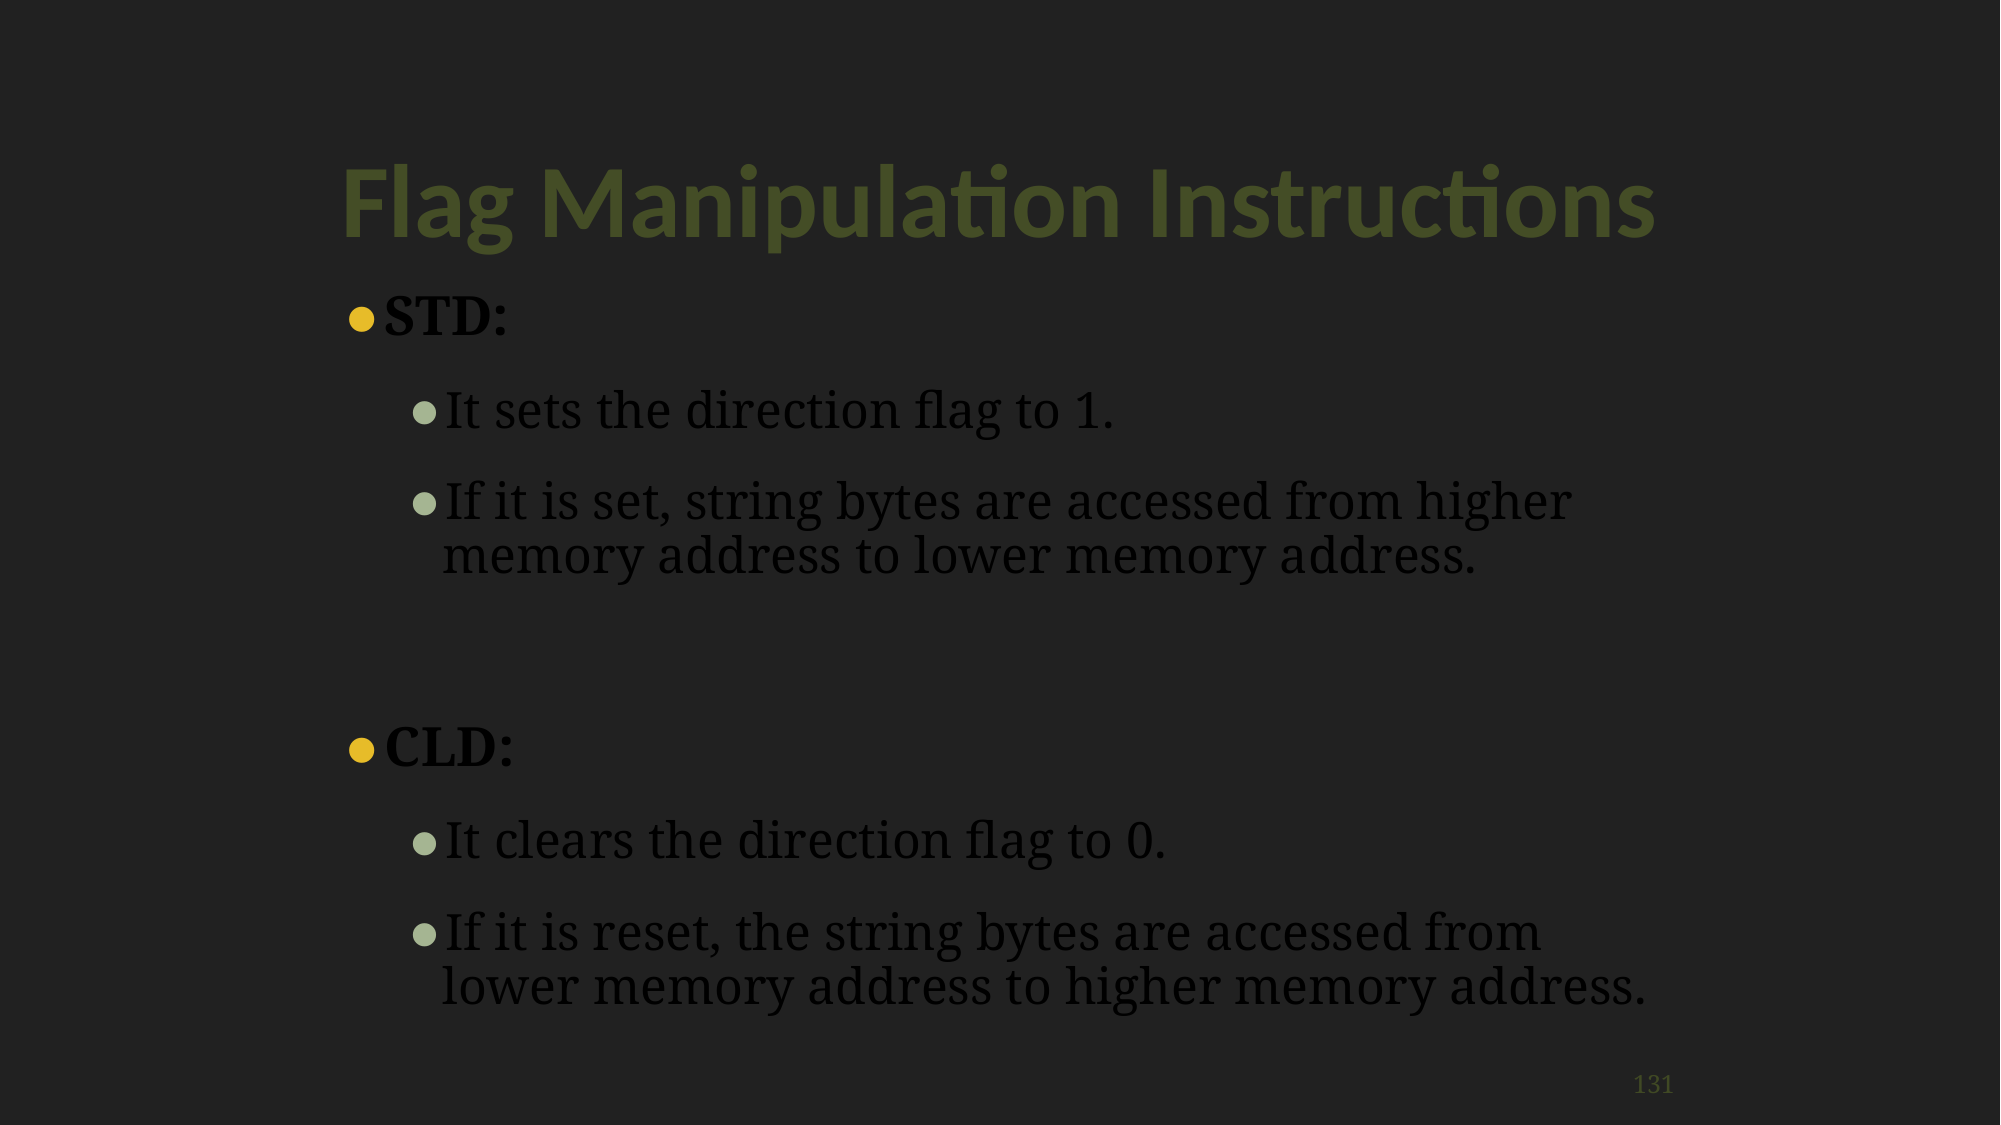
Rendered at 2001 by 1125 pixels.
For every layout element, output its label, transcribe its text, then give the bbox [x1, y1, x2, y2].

text_box STD: It sets the direction flag to 1. If it is set, string bytes are accessed from higher memory address to lower memory address. CLD: It clears the direction flag to 0. If it is reset, the string bytes are accessed from lower memory address to higher memory address. [324, 281, 1675, 1038]
text_box ‹#› [1550, 1042, 1675, 1103]
text_box Flag Manipulation Instructions [324, 115, 1675, 258]
